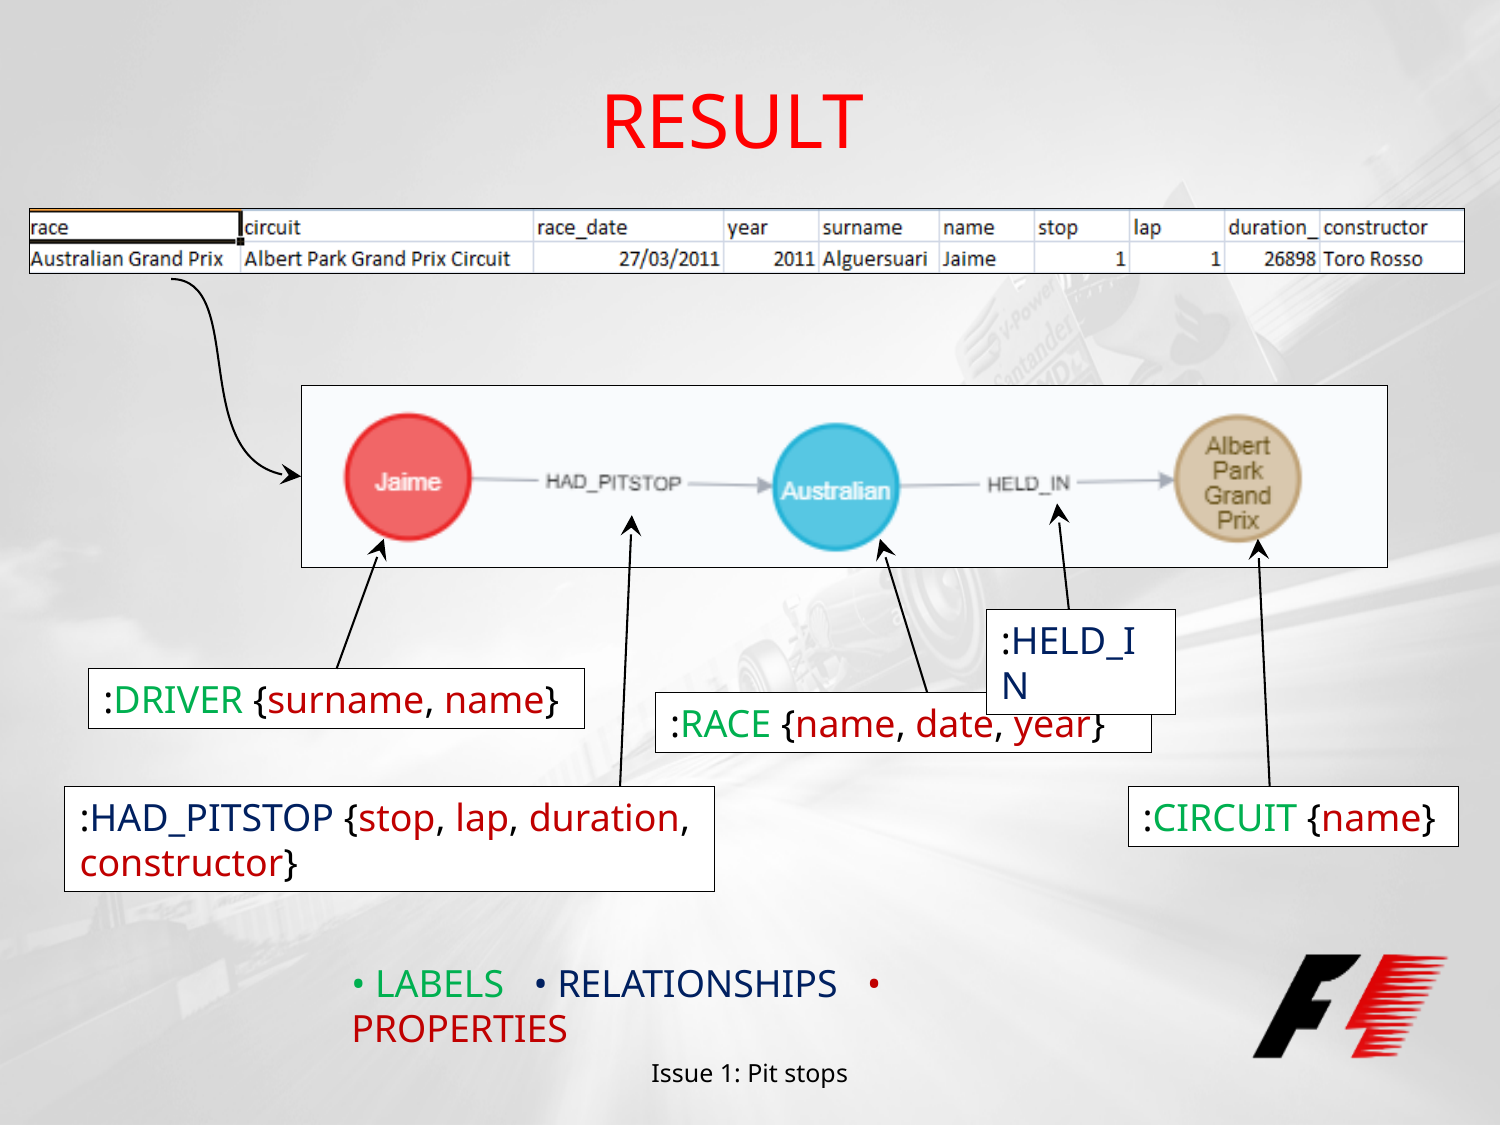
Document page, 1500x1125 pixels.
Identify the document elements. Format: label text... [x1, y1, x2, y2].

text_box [336, 538, 384, 669]
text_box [879, 538, 928, 693]
text_box :RACE {name, date, year} [655, 692, 1152, 753]
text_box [1257, 538, 1270, 787]
text_box :HAD_PITSTOP {stop, lap, duration, constructor} [64, 786, 715, 892]
text_box :DRIVER {surname, name} [88, 668, 585, 729]
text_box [1057, 503, 1069, 610]
text_box :HELD_IN [986, 609, 1176, 715]
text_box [137, 312, 335, 443]
text_box • LABELS • RELATIONSHIPS • PROPERTIES [336, 952, 1117, 1057]
text_box RESULT [100, 66, 1365, 172]
text_box :CIRCUIT {name} [1128, 786, 1459, 847]
footer Issue 1: Pit stops [496, 1057, 1004, 1103]
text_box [619, 515, 632, 787]
picture [0, 0, 1500, 1125]
